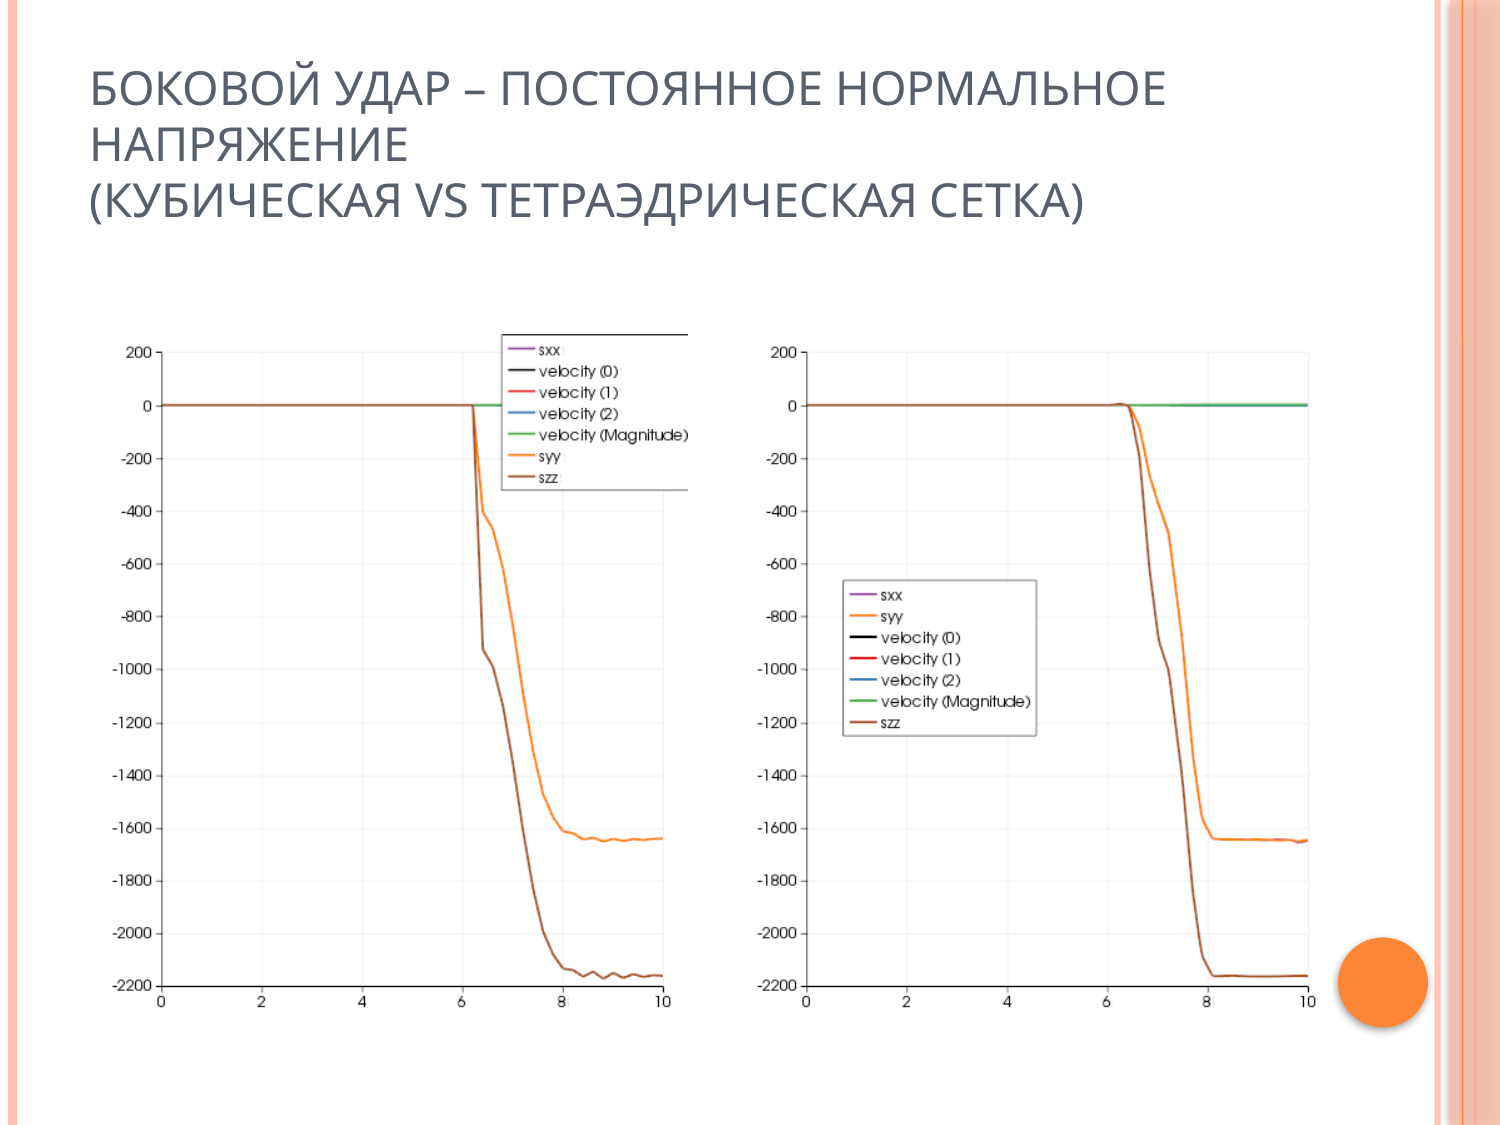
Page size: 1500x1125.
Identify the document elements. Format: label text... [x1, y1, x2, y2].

picture [749, 327, 1333, 1017]
title Боковой удар – постоянное нормальное напряжение (кубическая vs тетраэдрическая сетка) [75, 46, 1300, 235]
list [104, 327, 689, 1017]
